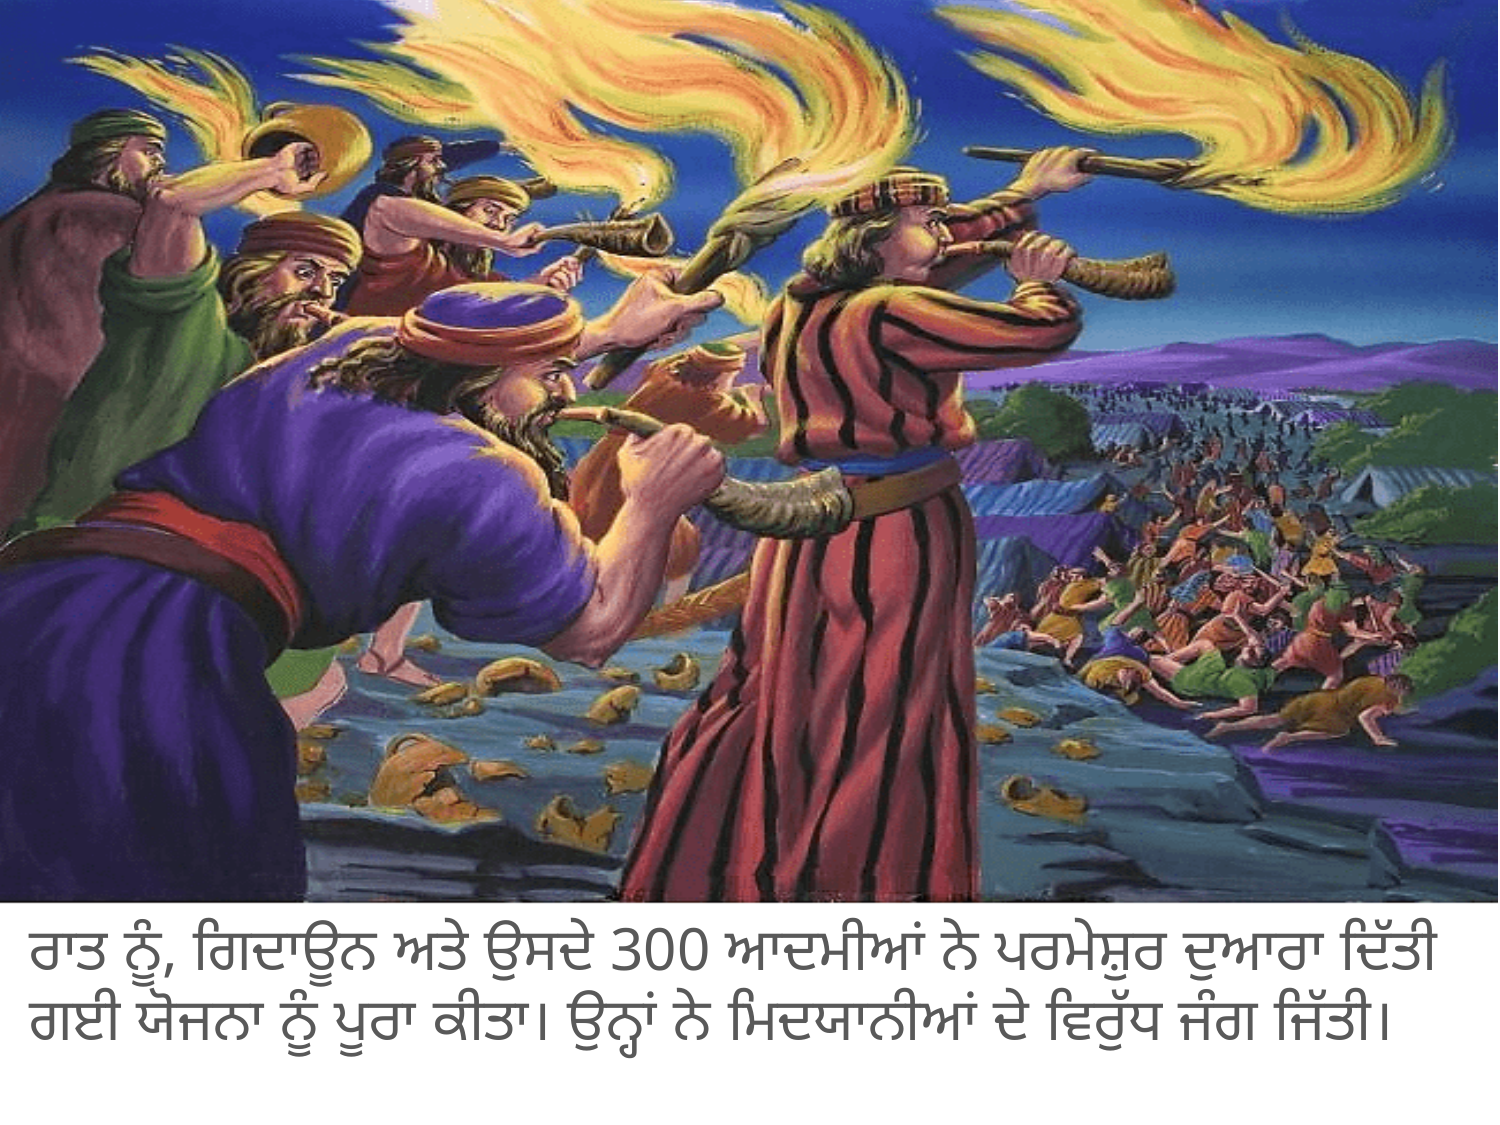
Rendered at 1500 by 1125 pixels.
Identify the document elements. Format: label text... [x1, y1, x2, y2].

text_box ਰਾਤ ਨੂੰ, ਗਿਦਾਊਨ ਅਤੇ ਉਸਦੇ 300 ਆਦਮੀਆਂ ਨੇ ਪਰਮੇਸ਼ੁਰ ਦੁਆਰਾ ਦਿੱਤੀ ਗਈ ਯੋਜਨਾ ਨੂੰ ਪੂਰਾ ਕੀਤਾ। ਉਨ੍ਹਾਂ ਨੇ ਮਿਦਯਾਨੀਆਂ ਦੇ ਵਿਰੁੱਧ ਜੰਗ ਜਿੱਤੀ। [14, 911, 1500, 1060]
picture [0, 0, 1498, 906]
